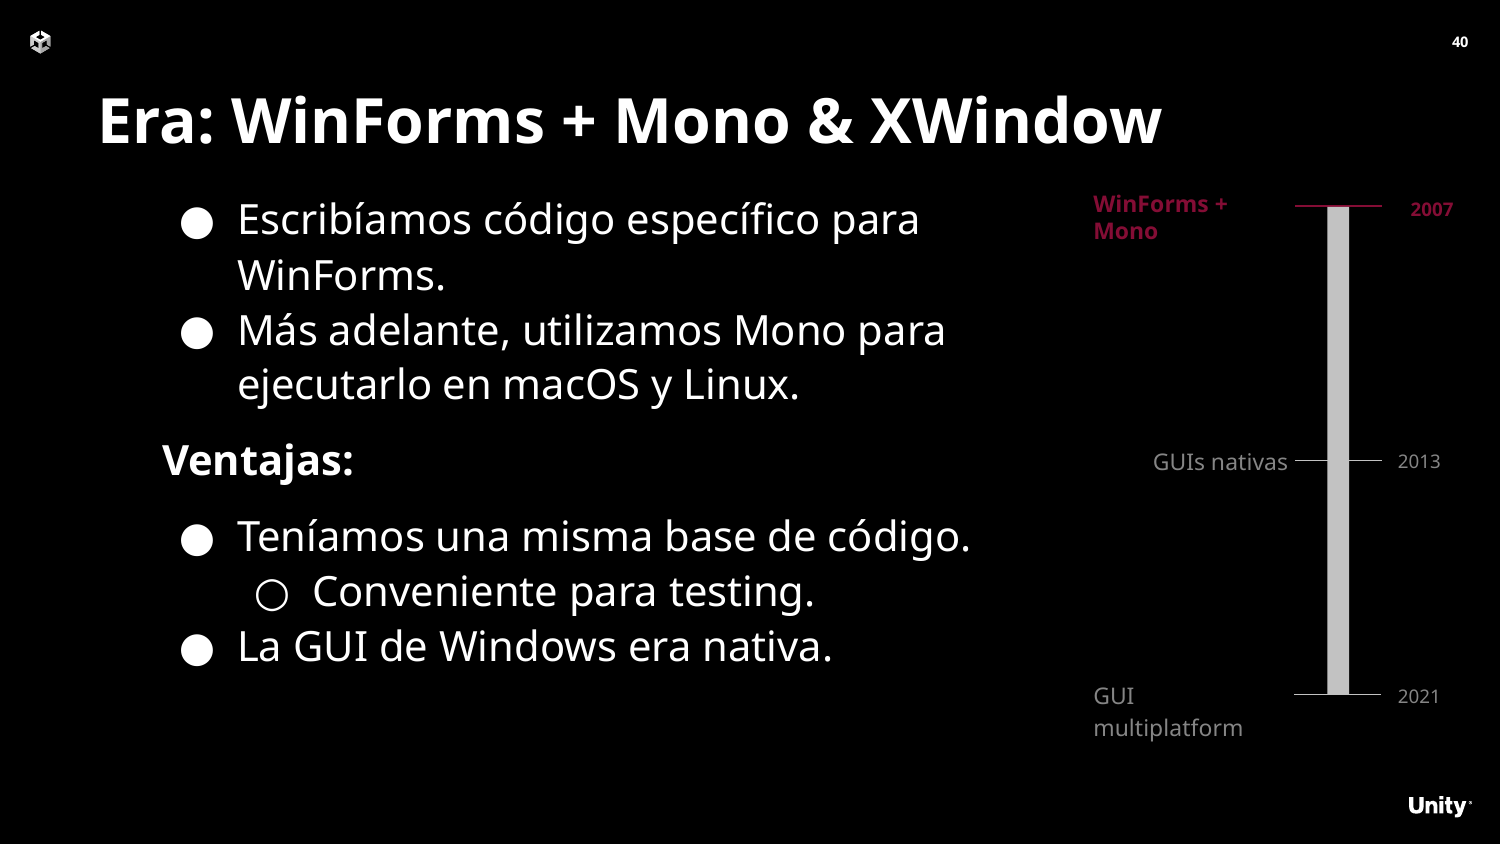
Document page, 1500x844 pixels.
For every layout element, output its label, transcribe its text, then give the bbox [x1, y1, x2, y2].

slide_number ‹#› [1391, 31, 1469, 55]
text_box [1327, 275, 1350, 426]
title Era: WinForms + Mono & XWindow [97, 89, 1485, 175]
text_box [1137, 427, 1457, 662]
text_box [1077, 662, 1457, 724]
text_box Escribíamos código específico para WinForms. Más adelante, utilizamos Mono para ejecutarlo en macOS y Linux. Ventajas: Teníamos una misma base de código. Conveniente para testing. La GUI de Windows era nativa. [147, 180, 1091, 797]
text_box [1077, 174, 1469, 269]
